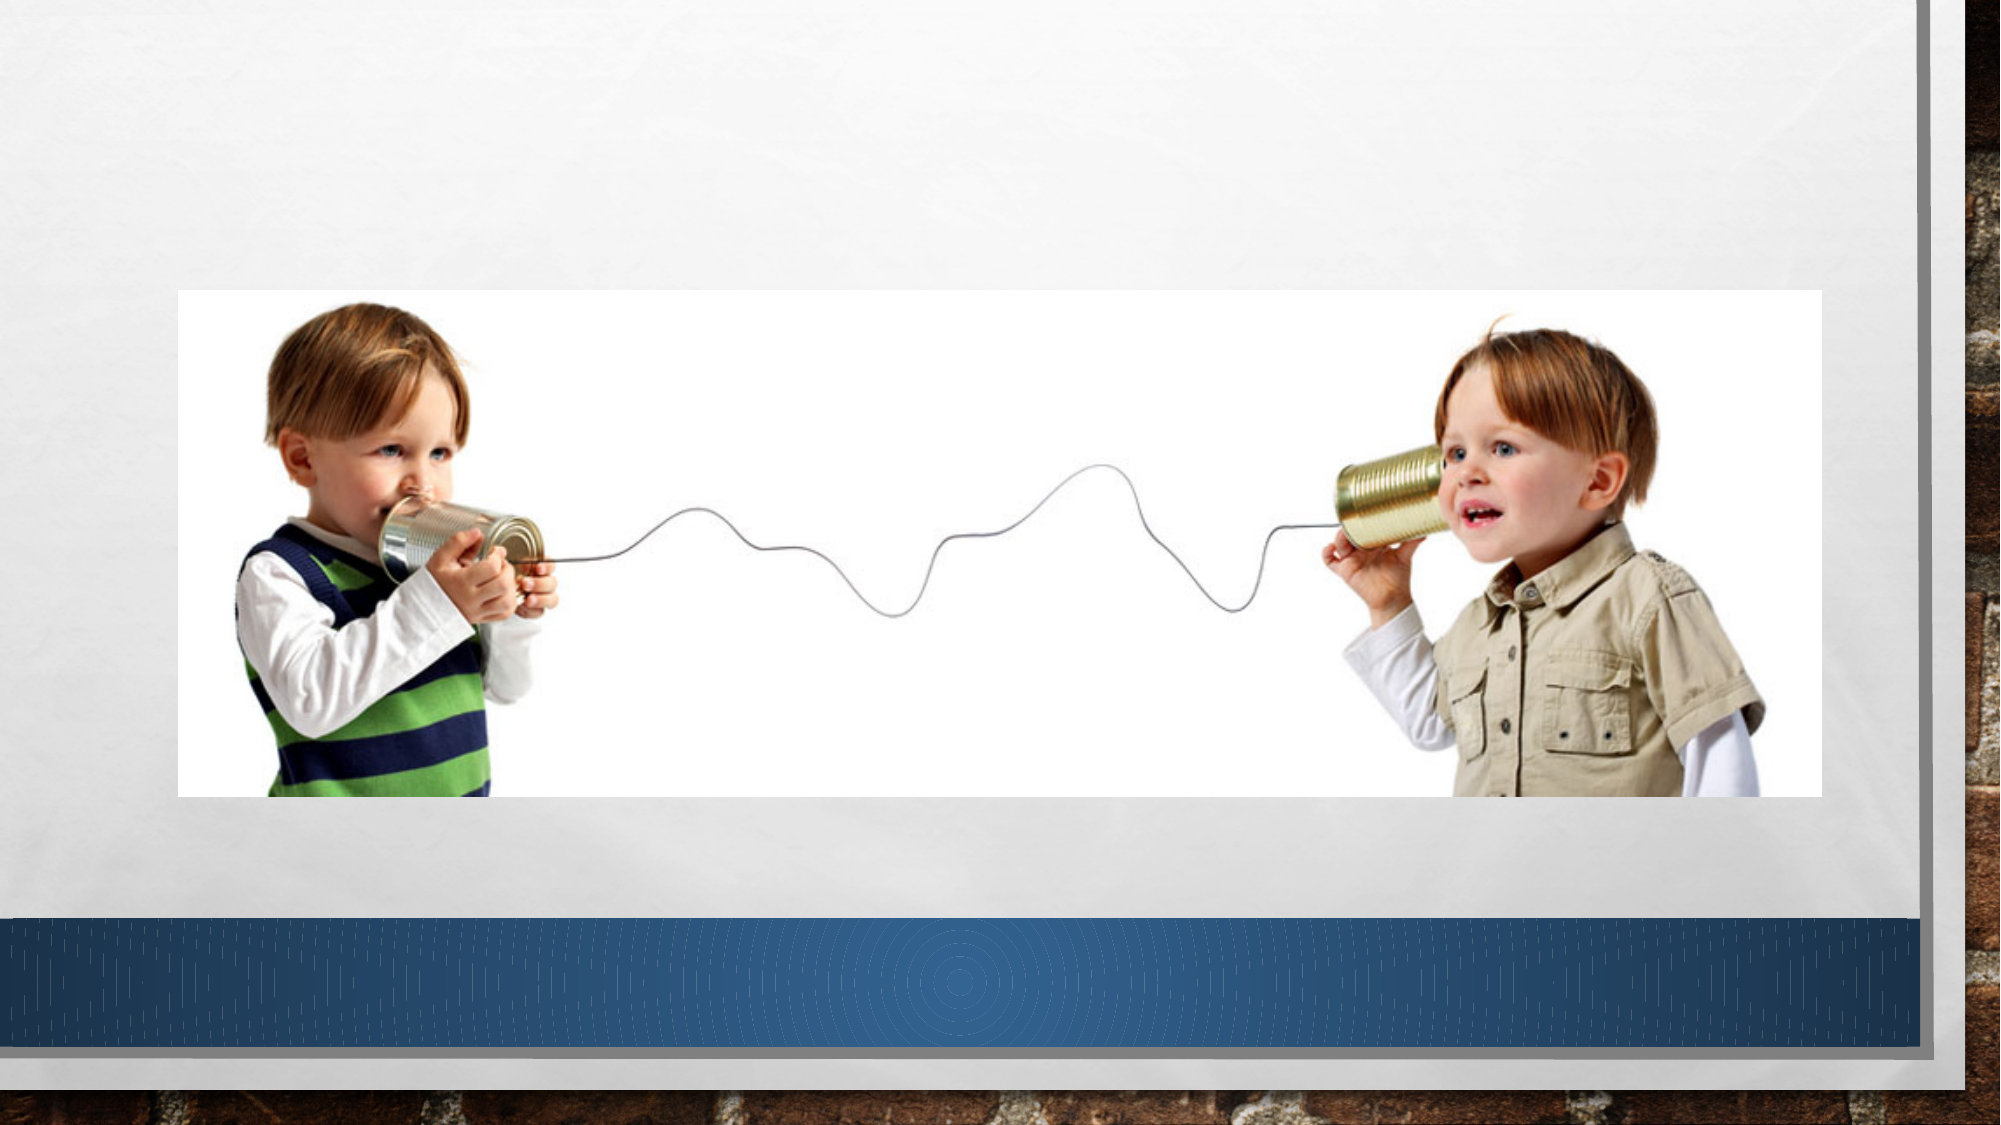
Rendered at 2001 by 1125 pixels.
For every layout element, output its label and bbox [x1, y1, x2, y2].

picture [0, 0, 2000, 1125]
list [178, 290, 1822, 798]
